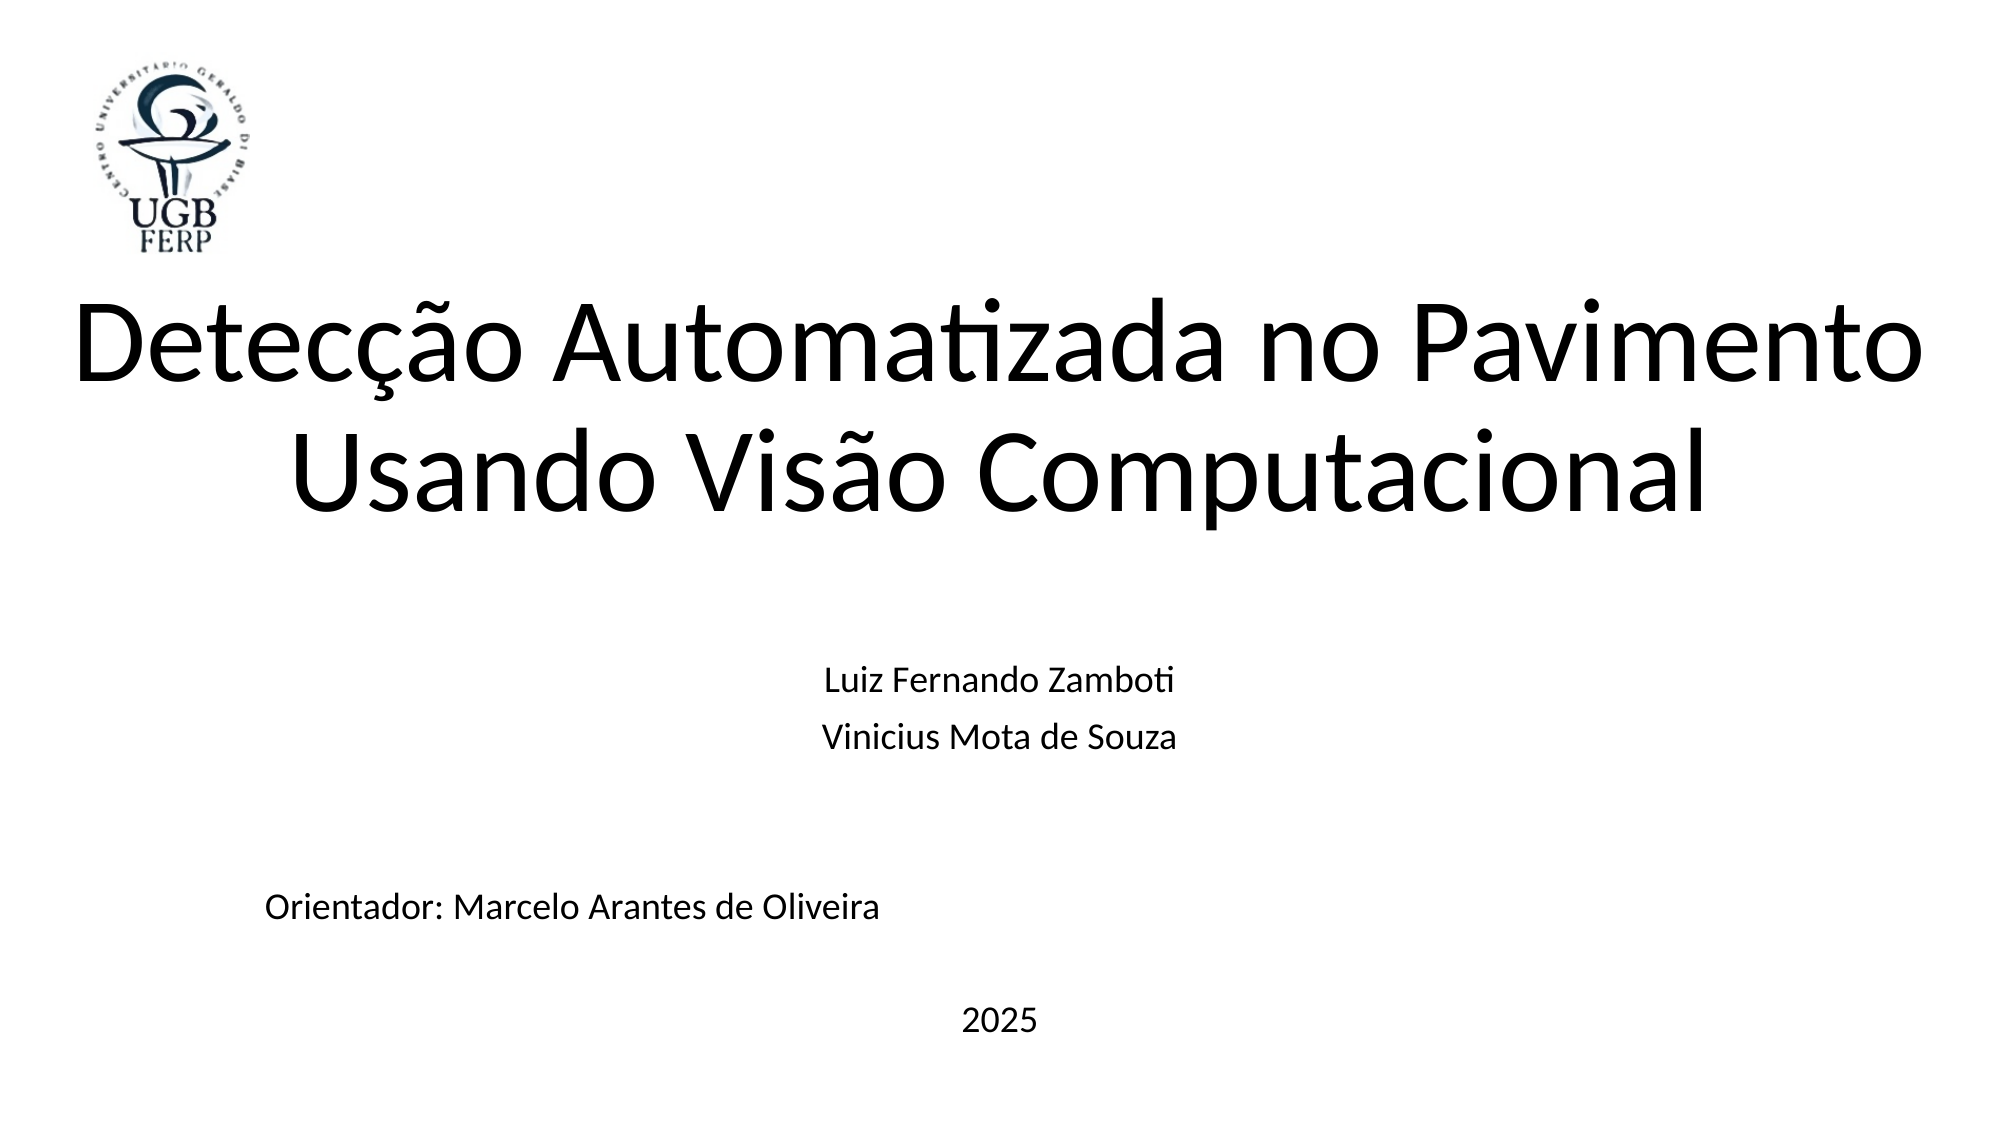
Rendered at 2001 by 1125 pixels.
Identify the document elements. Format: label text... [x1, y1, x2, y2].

title Detecção Automatizada no Pavimento Usando Visão Computacional [48, 228, 1952, 545]
subtitle Luiz Fernando Zamboti Vinicius Mota de Souza Orientador: Marcelo Arantes de Oliveira 2025 [249, 590, 1750, 1050]
picture [92, 52, 250, 256]
